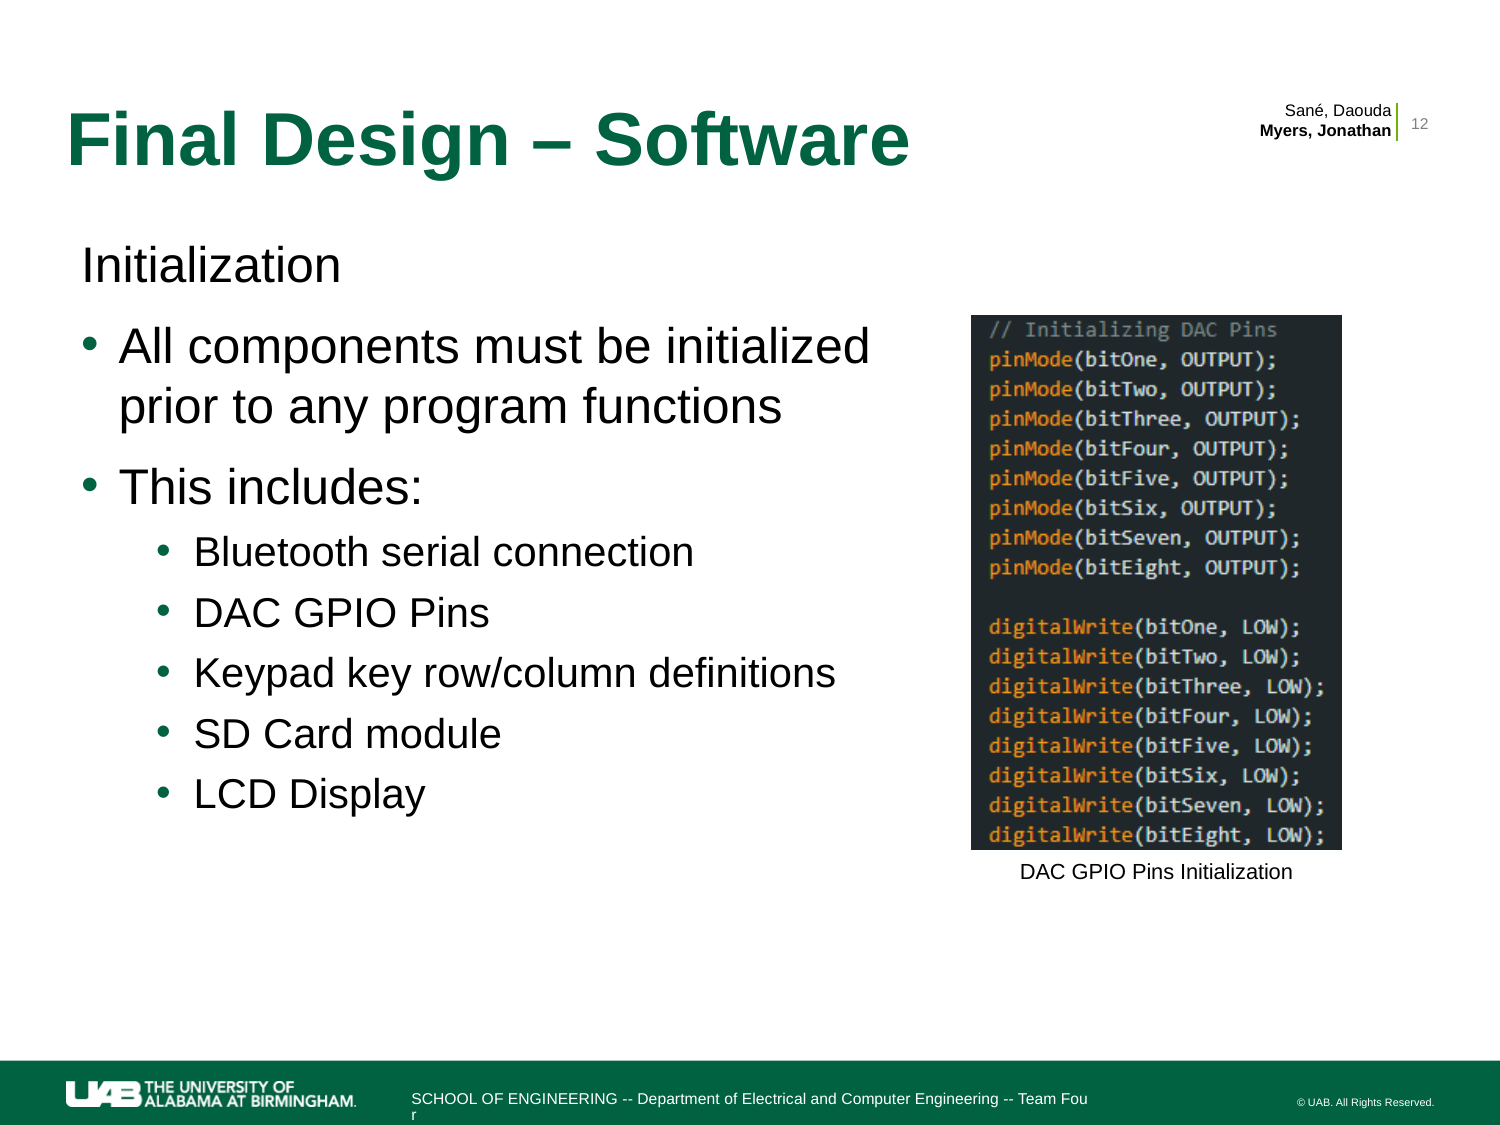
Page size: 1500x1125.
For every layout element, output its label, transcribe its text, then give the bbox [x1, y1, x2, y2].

list Initialization All components must be initialized prior to any program functions This includes: Bluetooth serial connection DAC GPIO Pins Keypad key row/column definitions SD Card module LCD Display [65, 225, 894, 941]
text_box Sané, Daouda Myers, Jonathan [1167, 92, 1407, 148]
title Final Design – Software [65, 78, 1375, 205]
footer SCHOOL OF ENGINEERING -- Department of Electrical and Computer Engineering -- Team Four [411, 1075, 1092, 1108]
picture [971, 315, 1342, 850]
text_box DAC GPIO Pins Initialization [848, 849, 1464, 891]
slide_number 12 [1411, 93, 1449, 154]
picture [66, 1081, 356, 1107]
